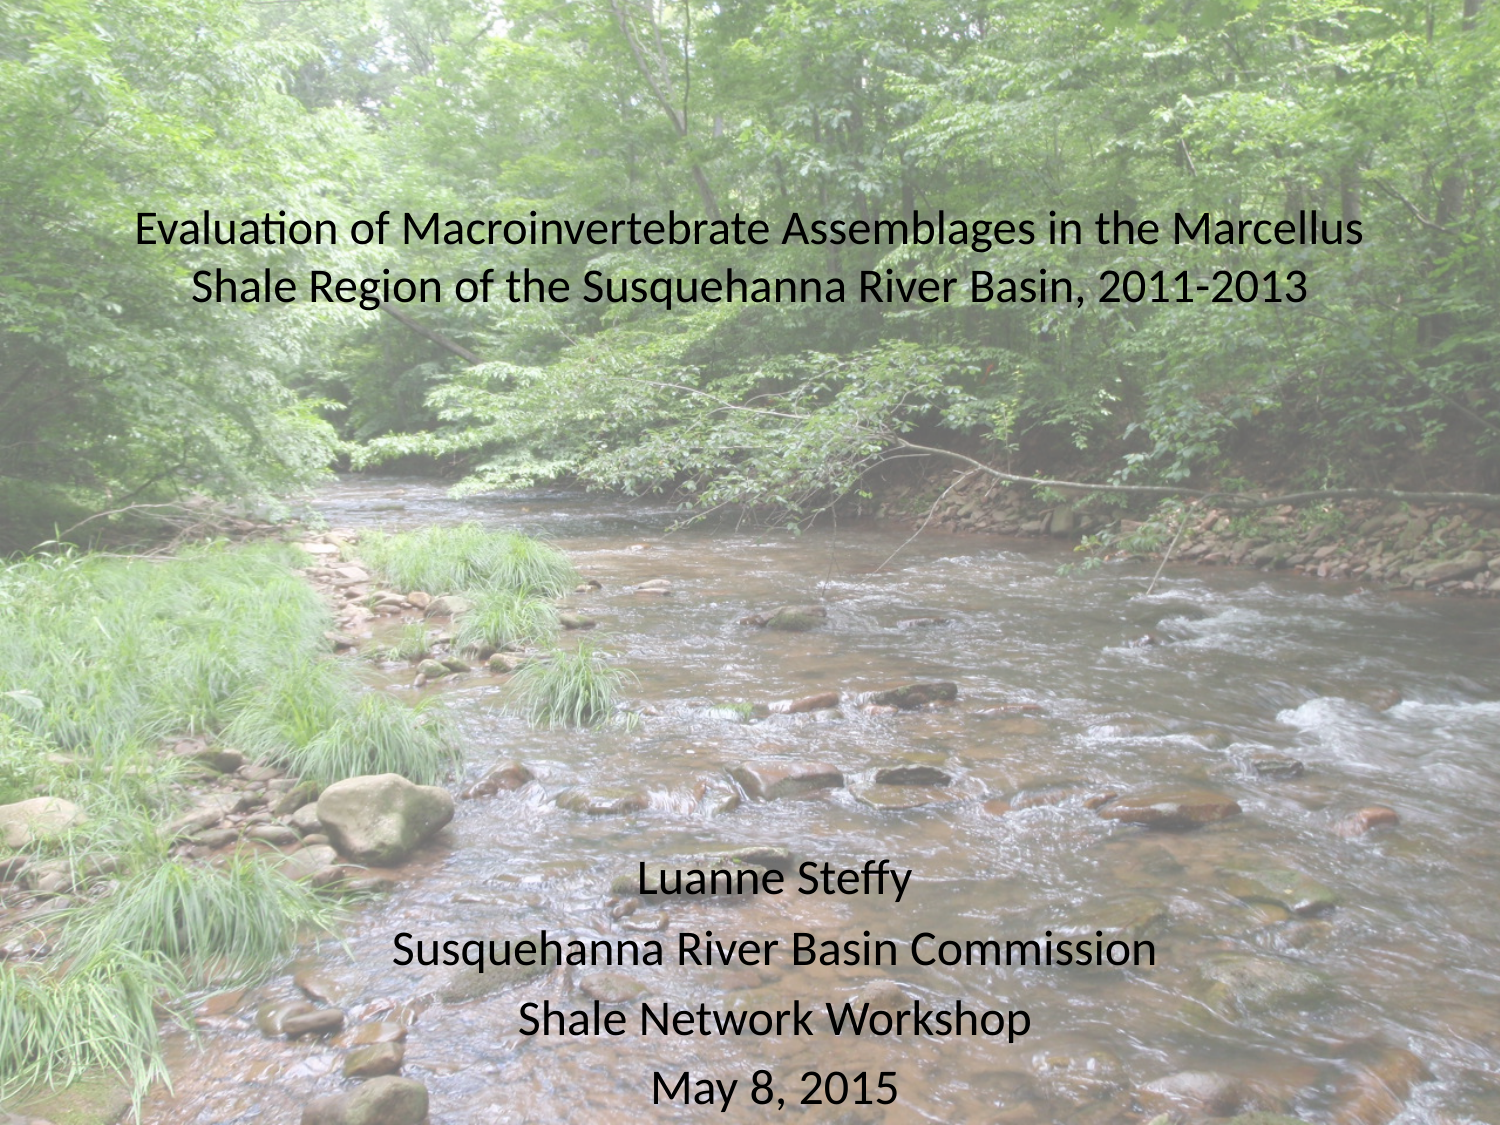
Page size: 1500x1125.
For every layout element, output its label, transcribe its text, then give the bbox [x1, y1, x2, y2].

subtitle Luanne Steffy Susquehanna River Basin Commission Shale Network Workshop May 8, 2015 [249, 837, 1300, 1125]
title Evaluation of Macroinvertebrate Assemblages in the Marcellus Shale Region of the Susquehanna River Basin, 2011-2013 [112, 162, 1388, 404]
